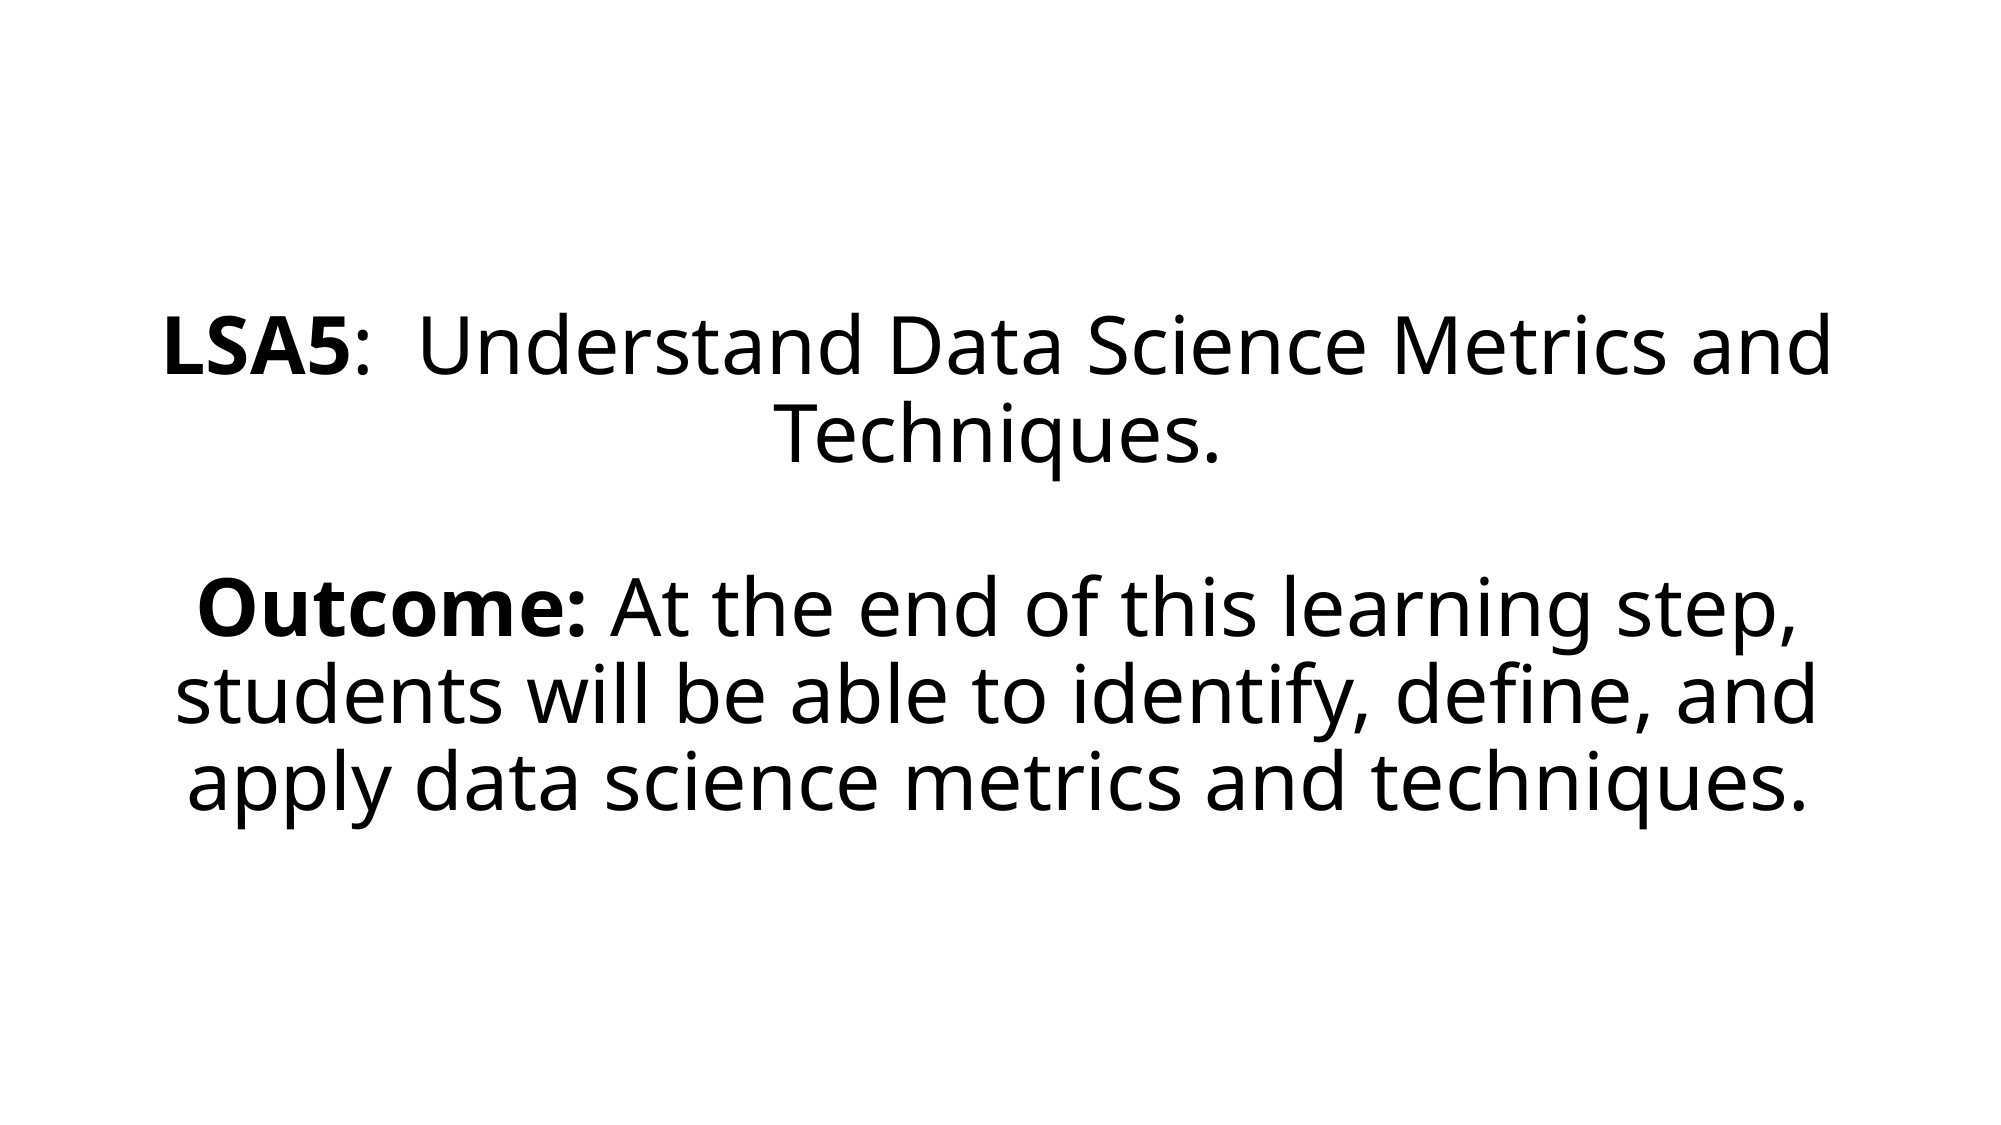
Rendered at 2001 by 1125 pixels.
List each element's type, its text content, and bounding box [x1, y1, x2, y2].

title LSA5: Understand Data Science Metrics and Techniques. Outcome: At the end of this learning step, students will be able to identify, define, and apply data science metrics and techniques. [136, 280, 1862, 853]
